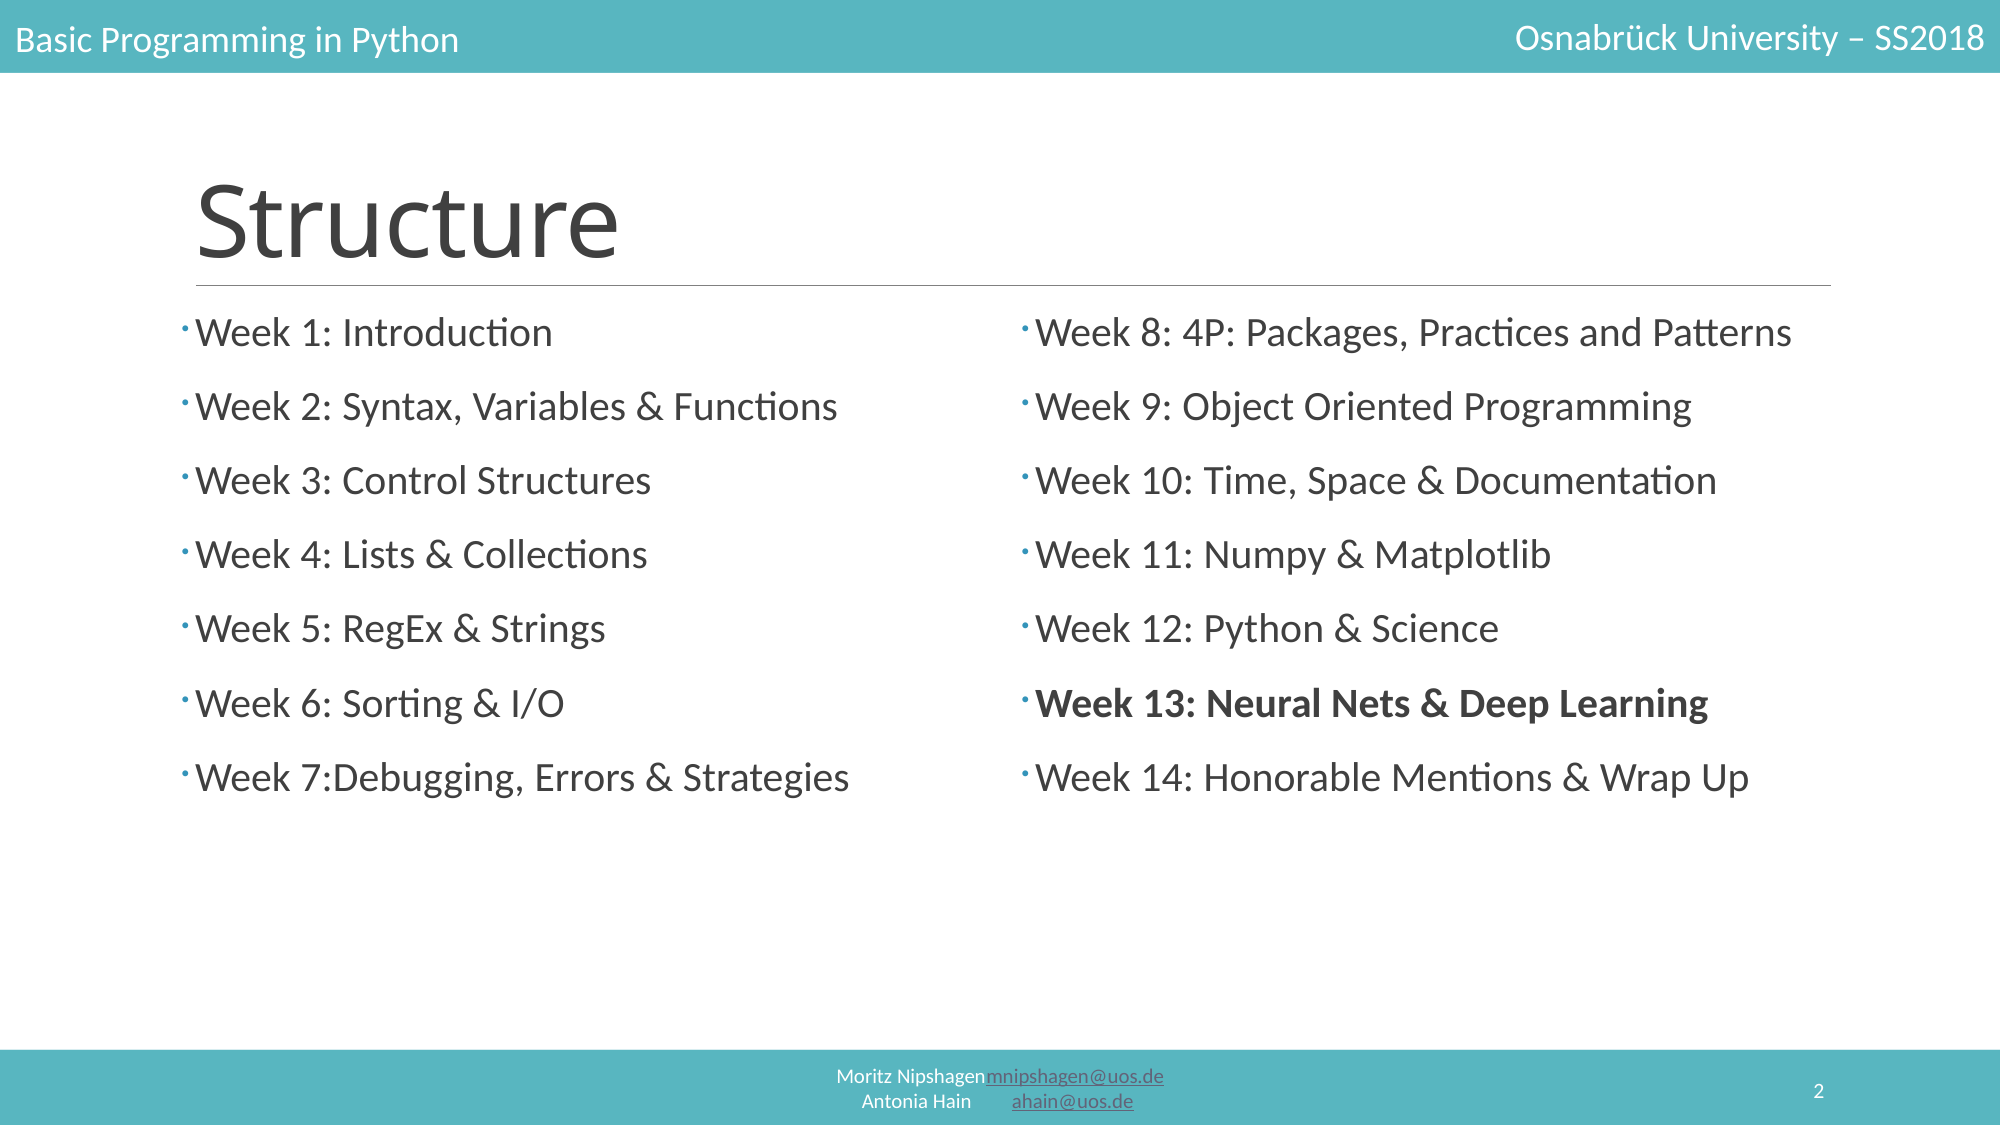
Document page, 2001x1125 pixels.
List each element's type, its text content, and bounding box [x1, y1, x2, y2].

list Week 1: Introduction Week 2: Syntax, Variables & Functions Week 3: Control Structures Week 4: Lists & Collections Week 5: RegEx & Strings Week 6: Sorting & I/O Week 7:Debugging, Errors & Strategies [180, 302, 990, 963]
list Week 8: 4P: Packages, Practices and Patterns Week 9: Object Oriented Programming Week 10: Time, Space & Documentation Week 11: Numpy & Matplotlib Week 12: Python & Science Week 13: Neural Nets & Deep Learning Week 14: Honorable Mentions & Wrap Up [1020, 302, 1830, 963]
slide_number 2 [1624, 1059, 1840, 1120]
title Structure [180, 162, 1830, 285]
